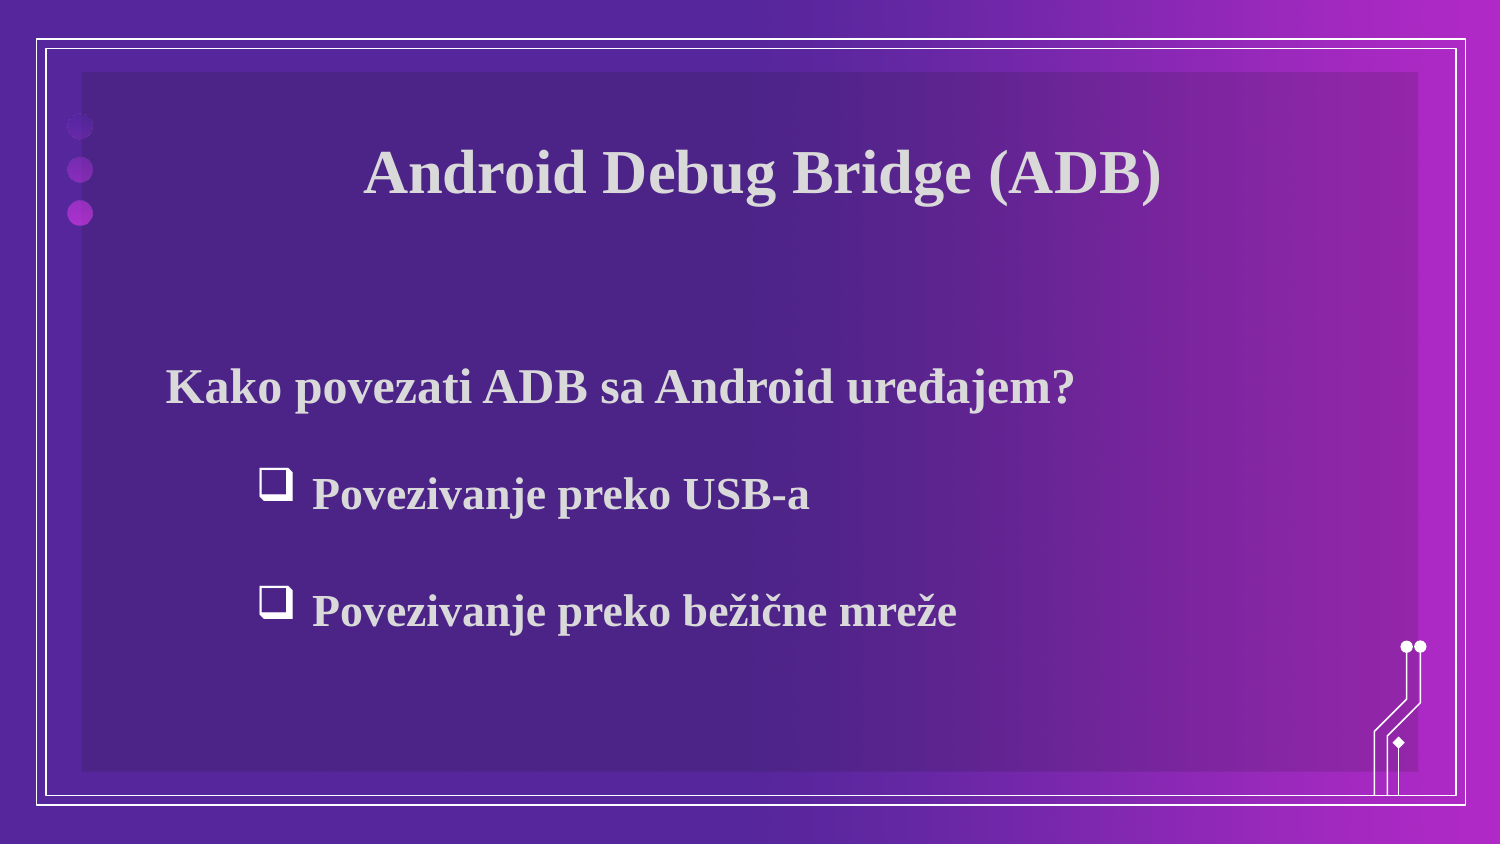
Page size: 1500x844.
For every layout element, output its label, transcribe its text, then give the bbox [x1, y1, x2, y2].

picture [0, 0, 1500, 844]
subtitle Kako povezati ADB sa Android uređajem? [150, 315, 1350, 429]
title Android Debug Bridge (ADB) [131, 115, 1395, 210]
subtitle Povezivanje preko USB-a Povezivanje preko bežične mreže [240, 444, 1116, 805]
